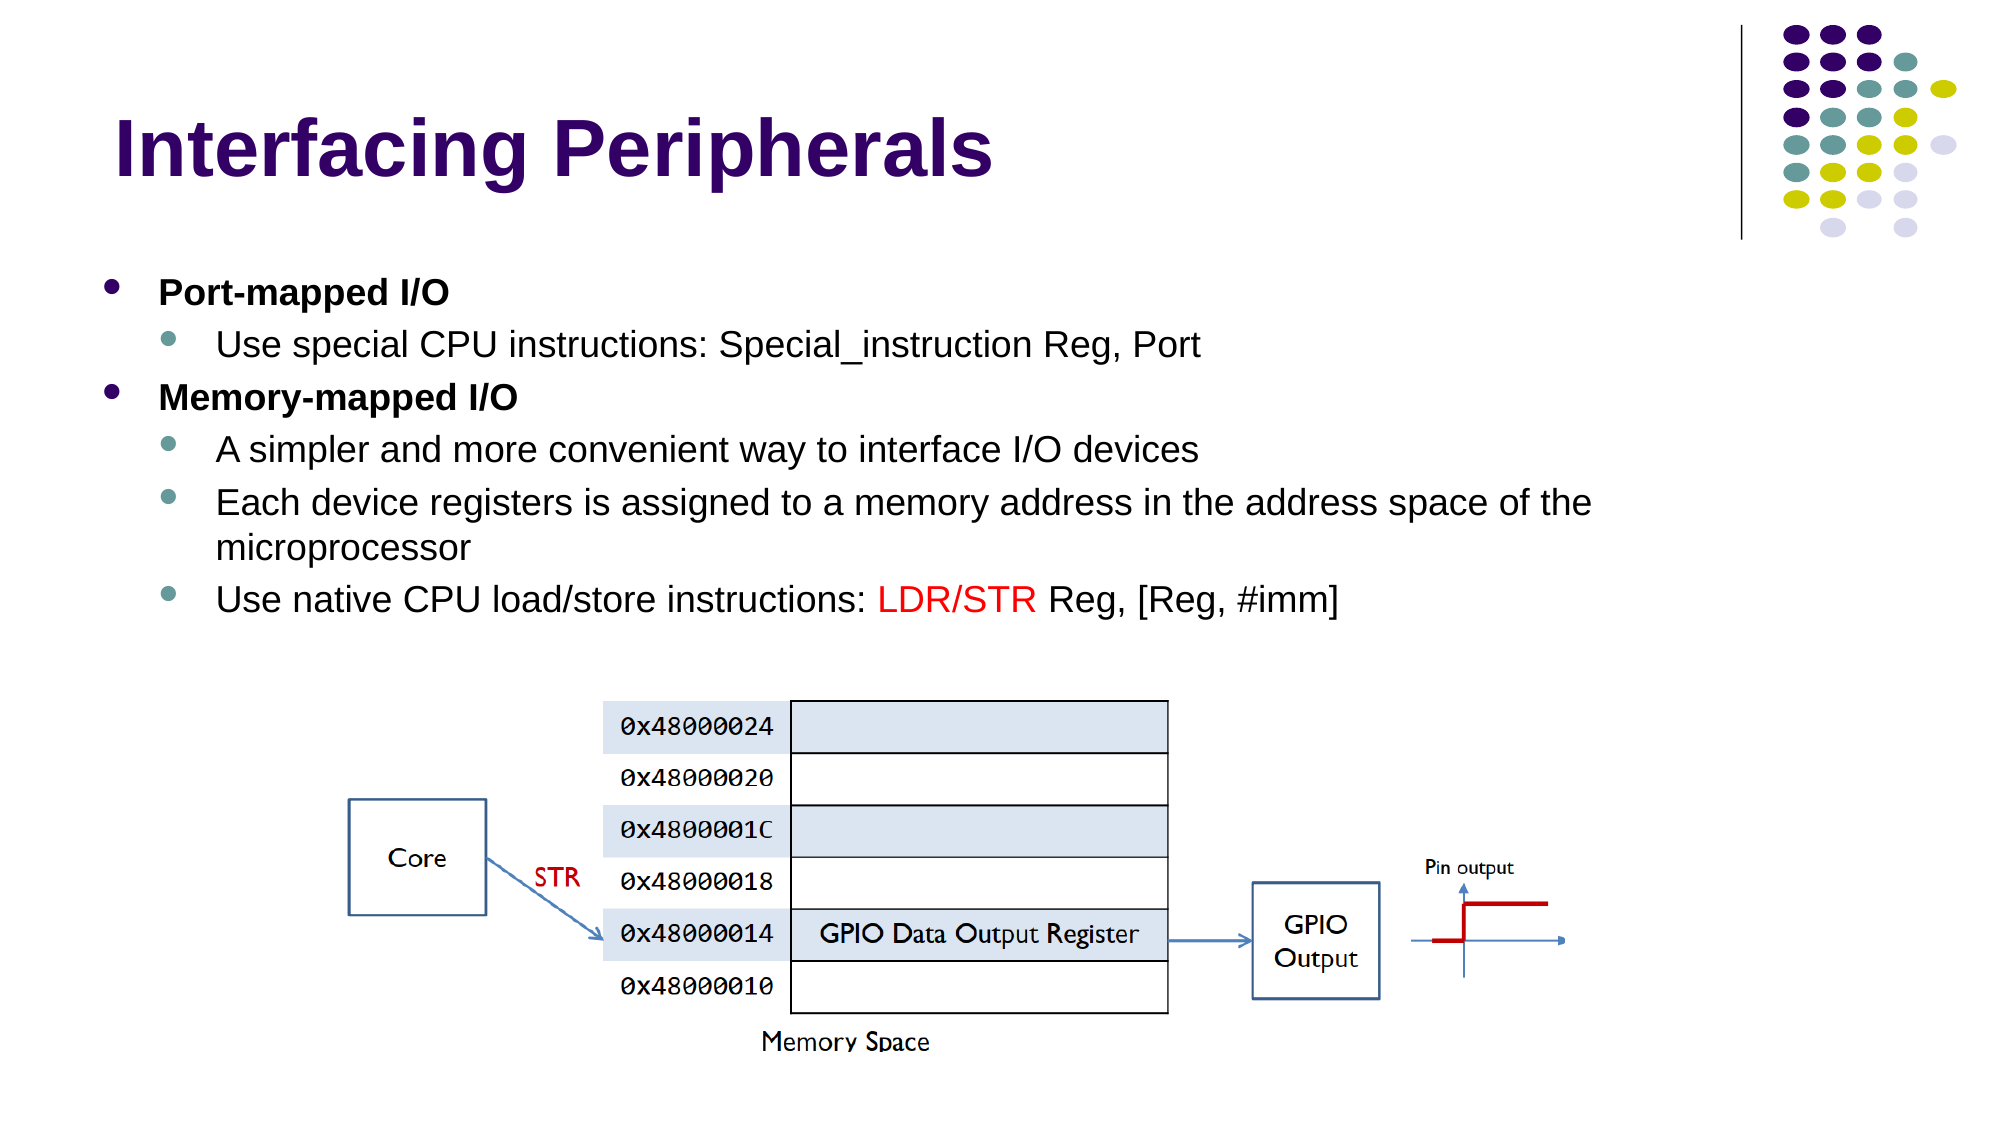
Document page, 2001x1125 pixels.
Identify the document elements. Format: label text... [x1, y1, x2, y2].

picture [323, 678, 1565, 1052]
list Port-mapped I/O Use special CPU instructions: Special_instruction Reg, Port Memory-mapped I/O A simpler and more convenient way to interface I/O devices Each device registers is assigned to a memory address in the address space of the microprocessor Use native CPU load/store instructions: LDR/STR Reg, [Reg, #imm] [87, 260, 1802, 1040]
title Interfacing Peripherals [99, 42, 1750, 200]
